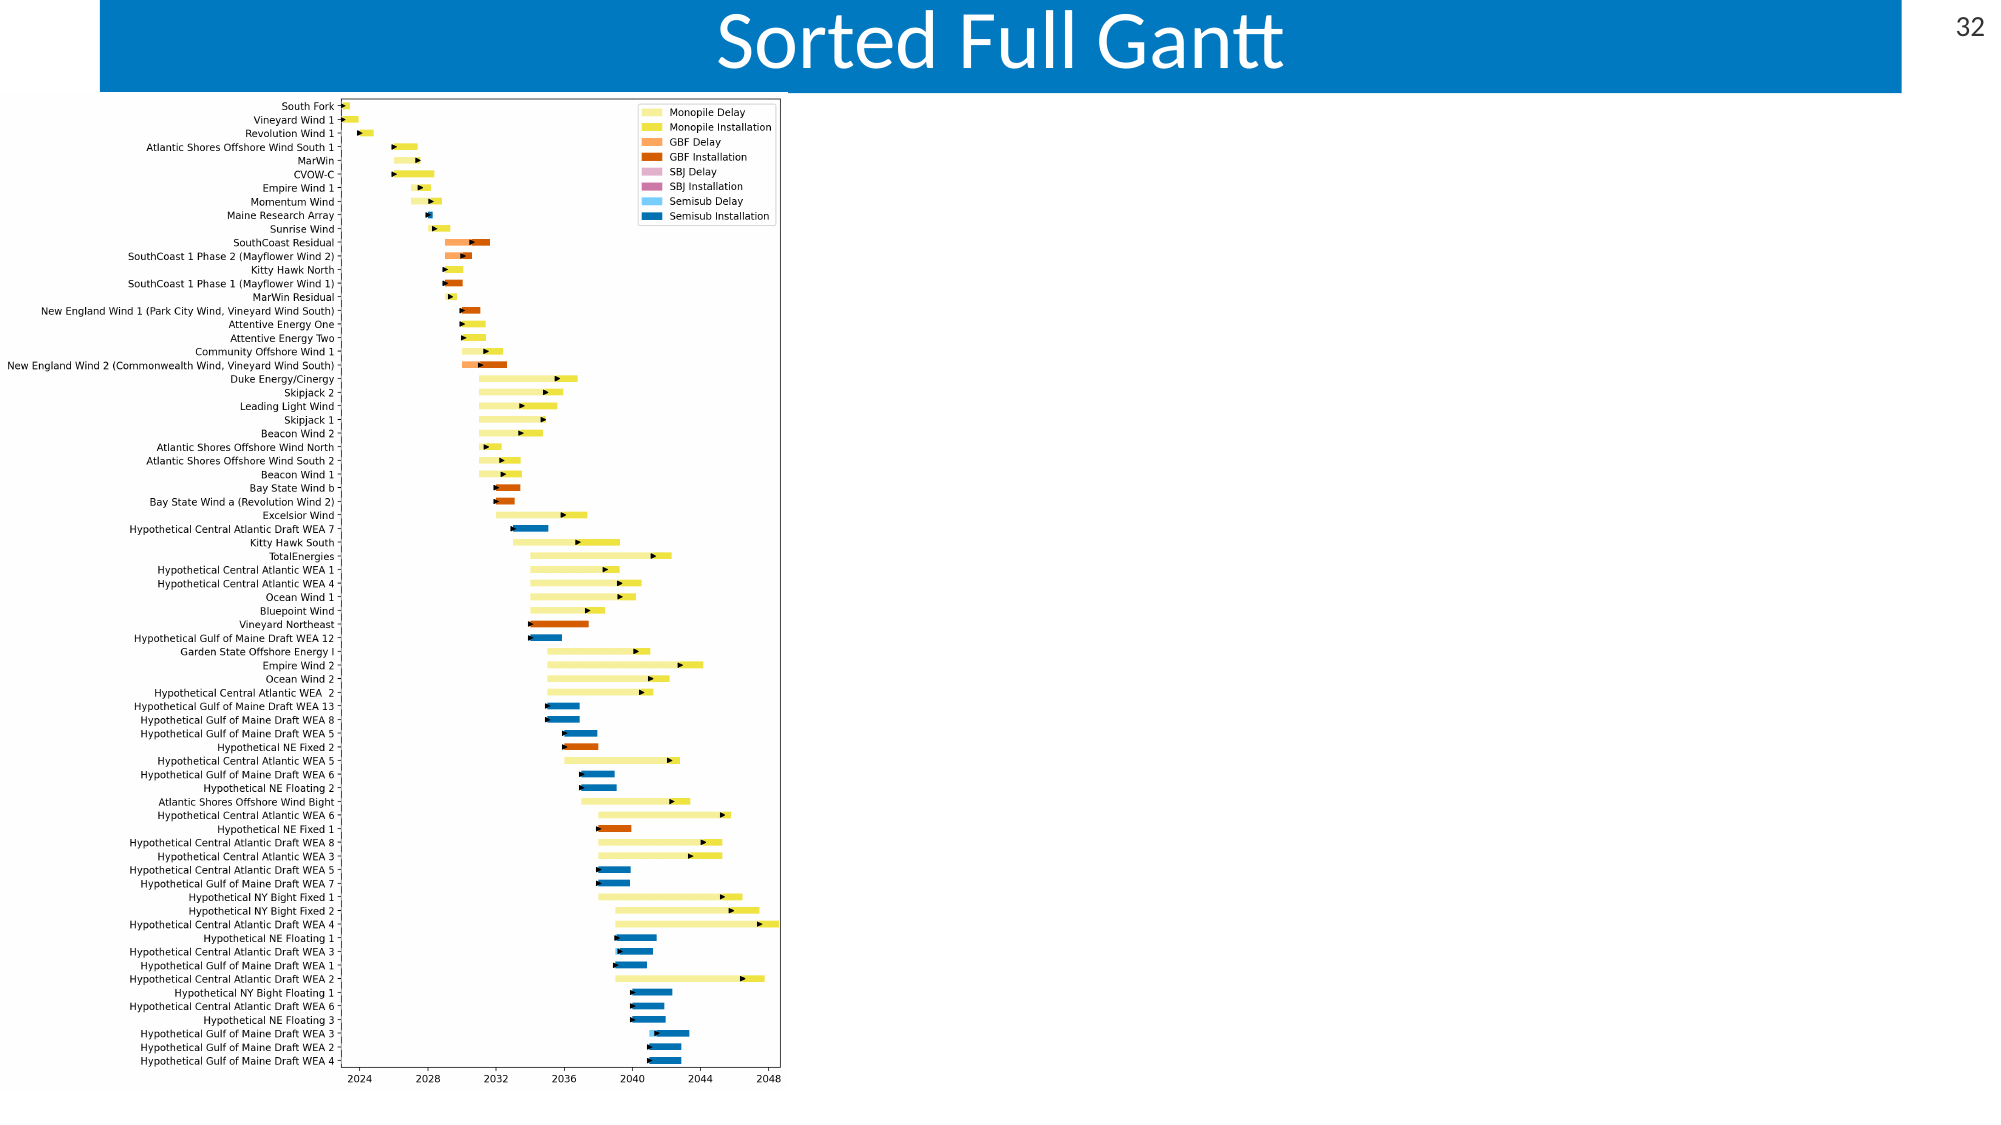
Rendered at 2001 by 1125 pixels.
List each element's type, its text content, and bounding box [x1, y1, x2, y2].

title Sorted Full Gantt [99, 0, 1902, 94]
picture [0, 92, 788, 1092]
